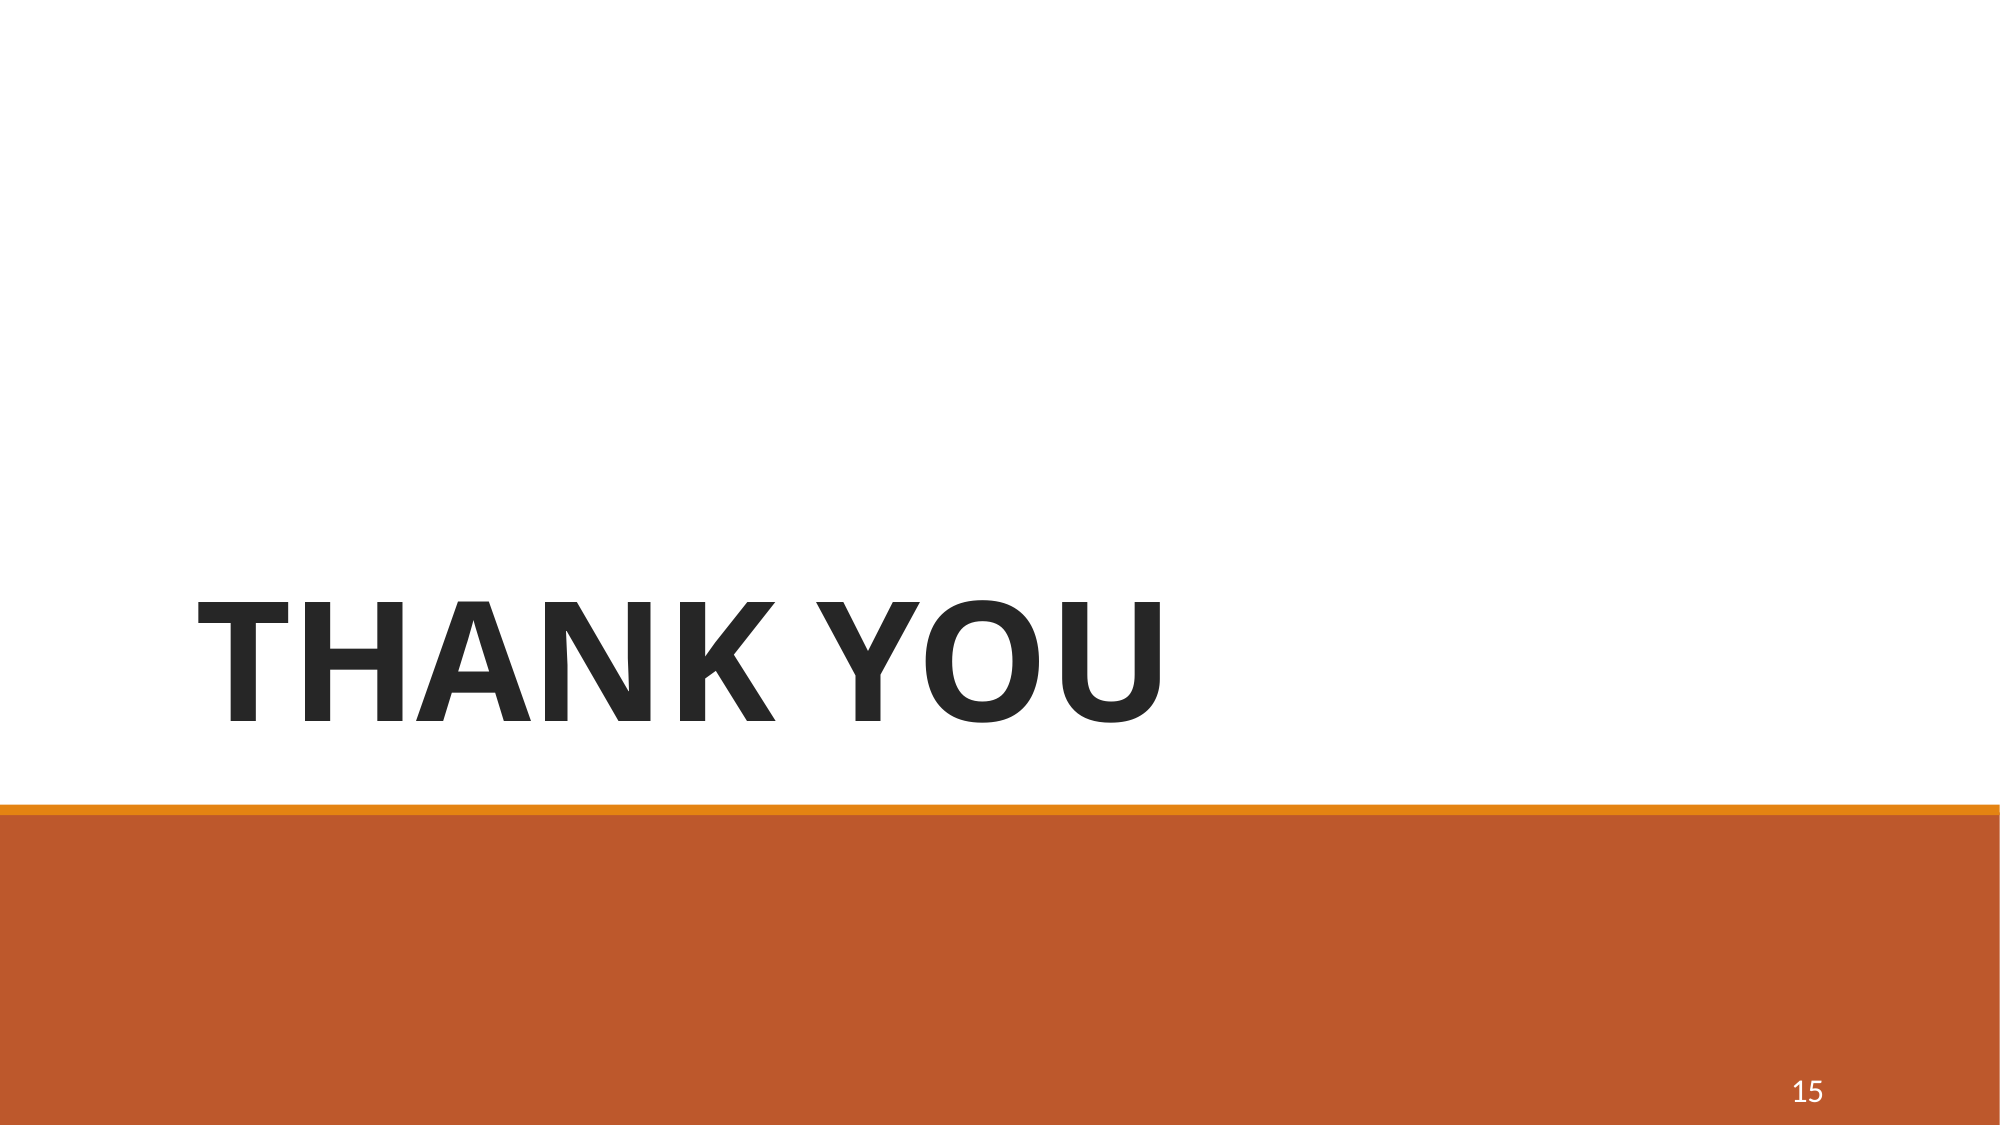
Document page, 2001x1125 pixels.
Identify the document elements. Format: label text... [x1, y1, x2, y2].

slide_number 15 [1624, 1059, 1840, 1120]
text_box [0, 0, 2000, 803]
text_box [0, 816, 2000, 1125]
text_box [0, 803, 2000, 816]
